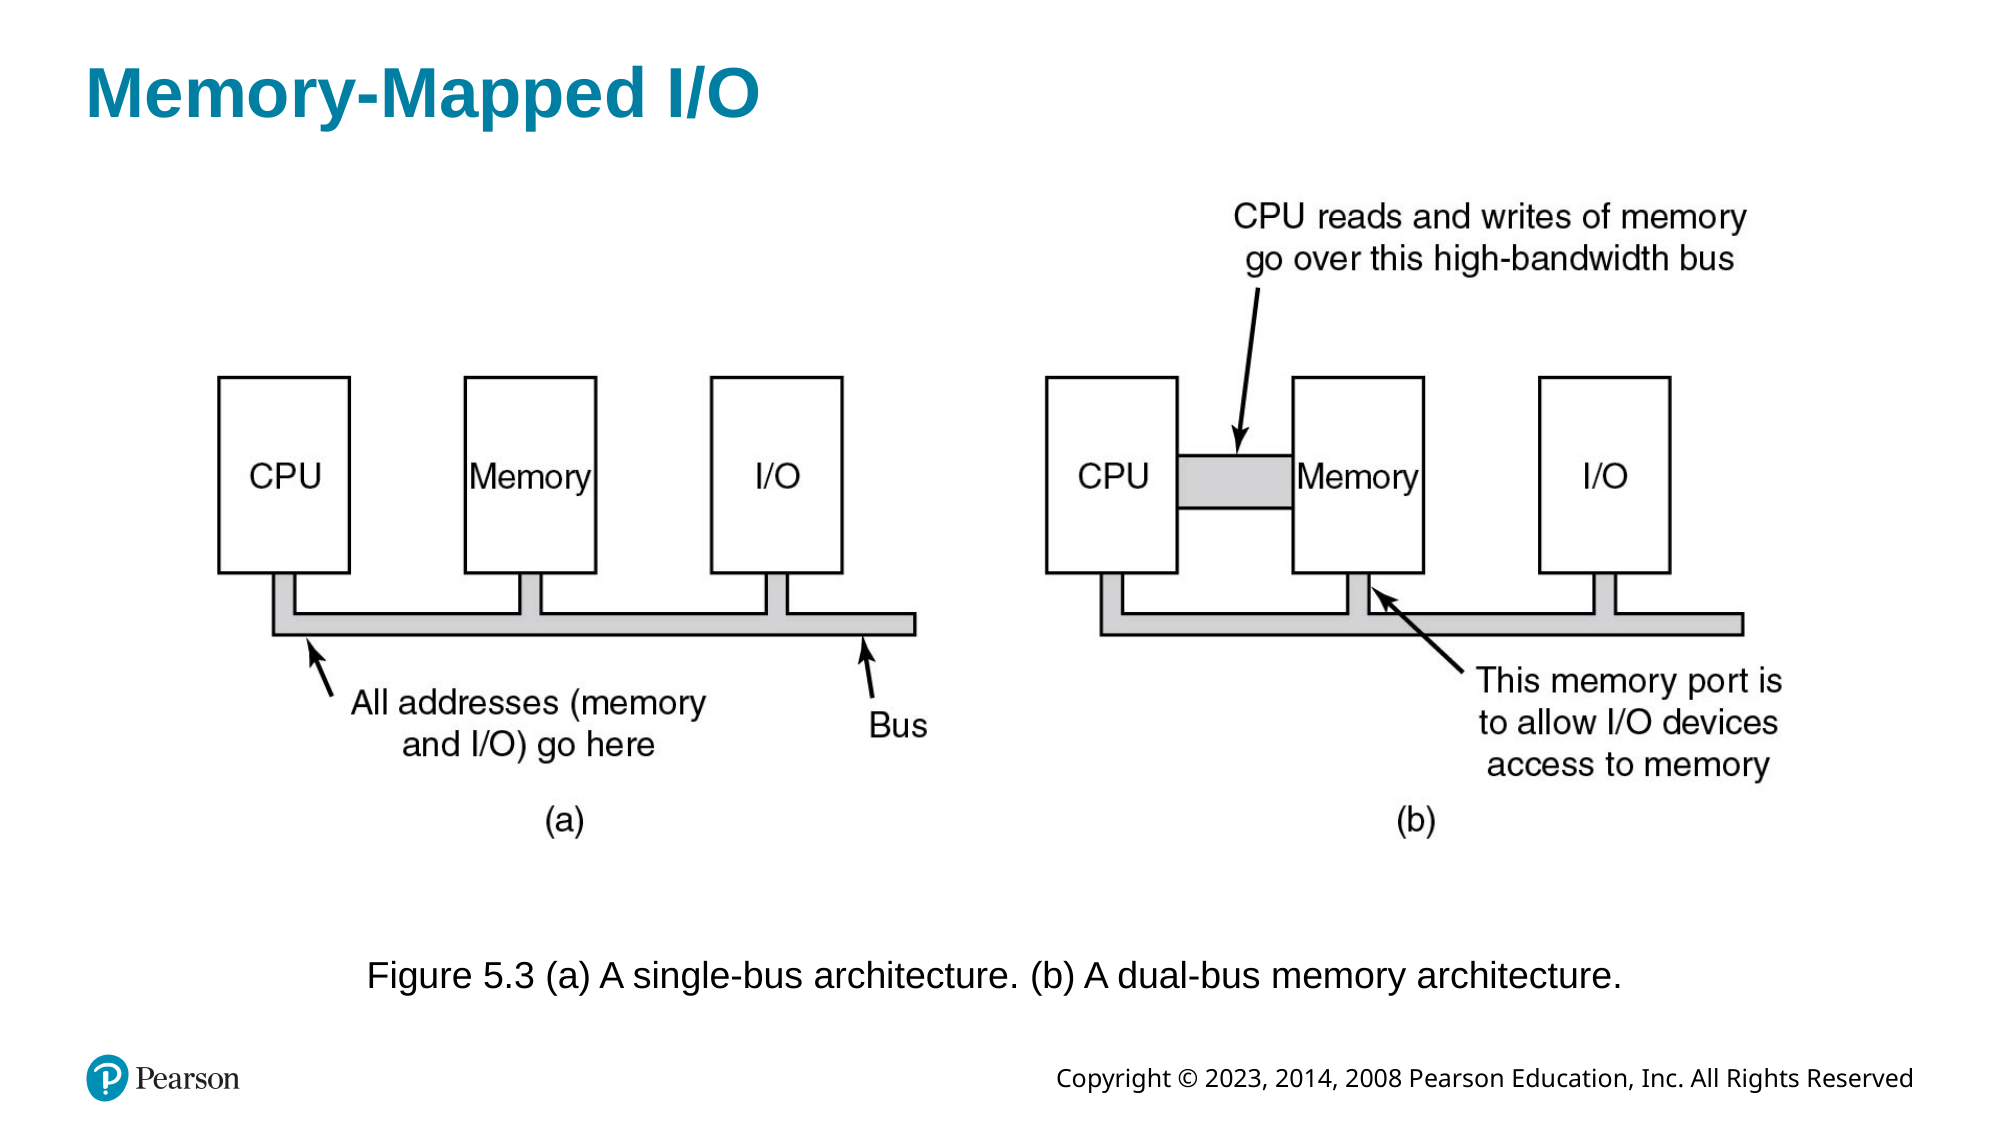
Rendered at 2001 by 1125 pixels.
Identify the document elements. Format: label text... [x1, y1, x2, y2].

picture [210, 194, 1792, 844]
picture [85, 1053, 241, 1103]
title Memory-Mapped I/O [85, 0, 1916, 186]
list Figure 5.3 (a) A single-bus architecture. (b) A dual-bus memory architecture. [366, 853, 1635, 1125]
